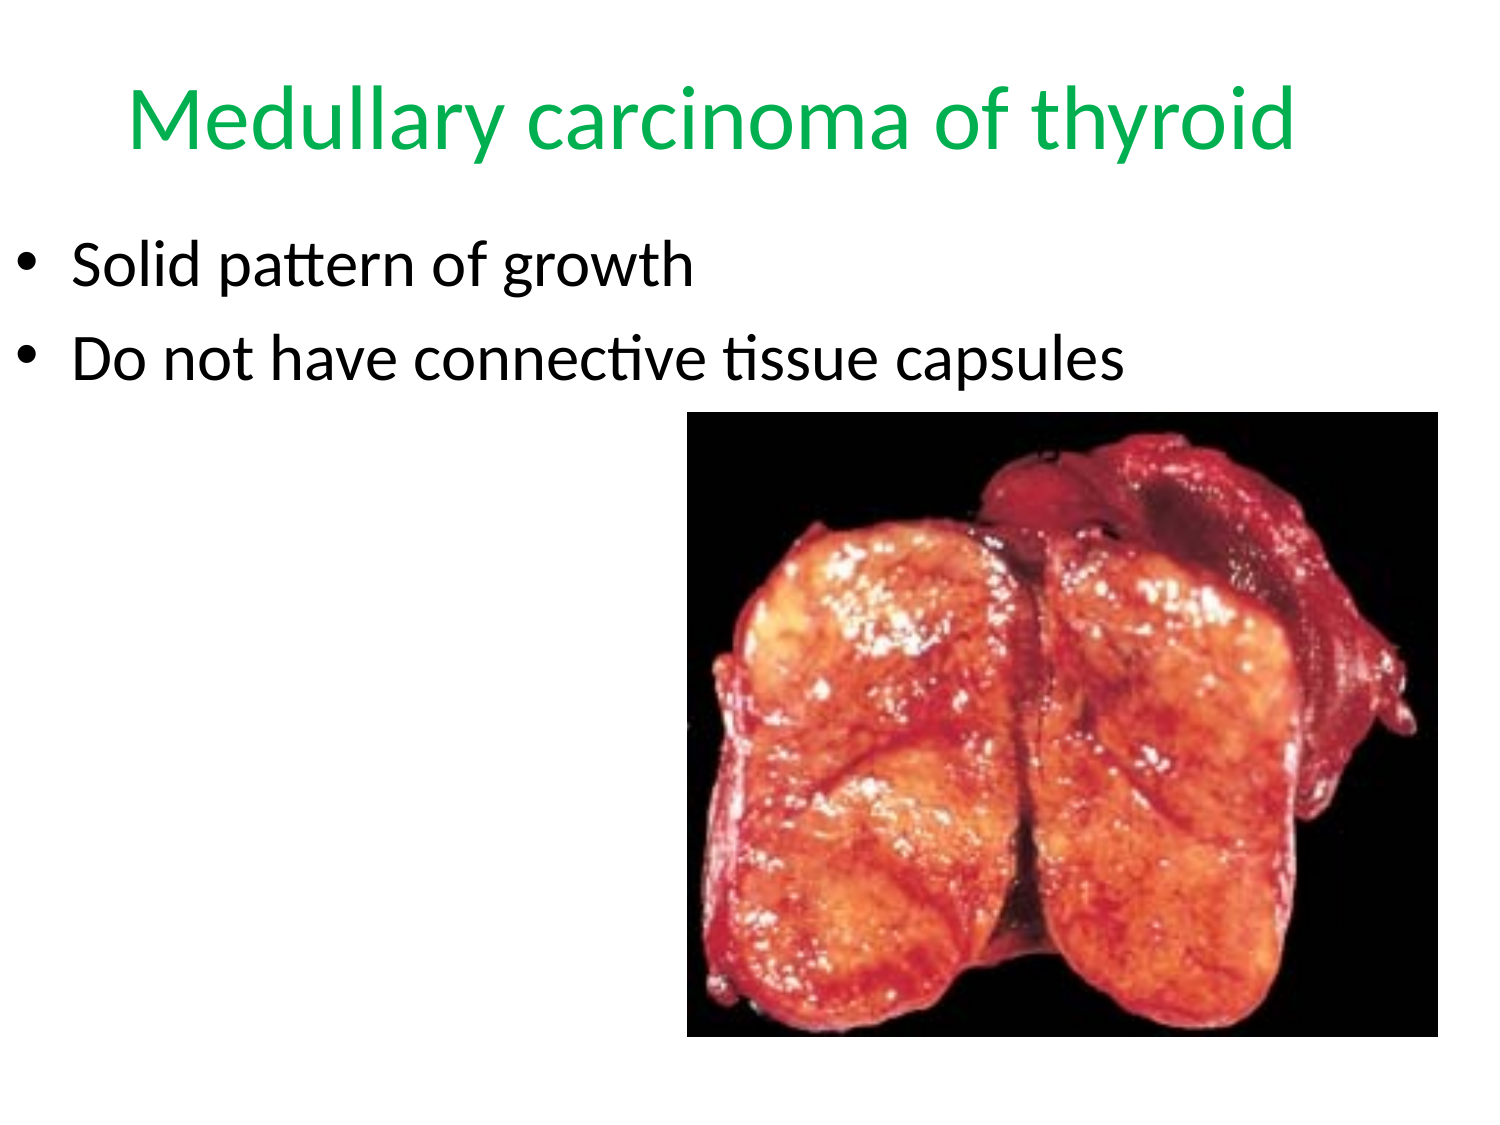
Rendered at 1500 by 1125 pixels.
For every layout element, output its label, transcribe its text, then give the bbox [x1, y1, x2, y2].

list Solid pattern of growth Do not have connective tissue capsules [0, 212, 1500, 1125]
title Medullary carcinoma of thyroid [0, 0, 1425, 225]
picture [687, 412, 1438, 1037]
